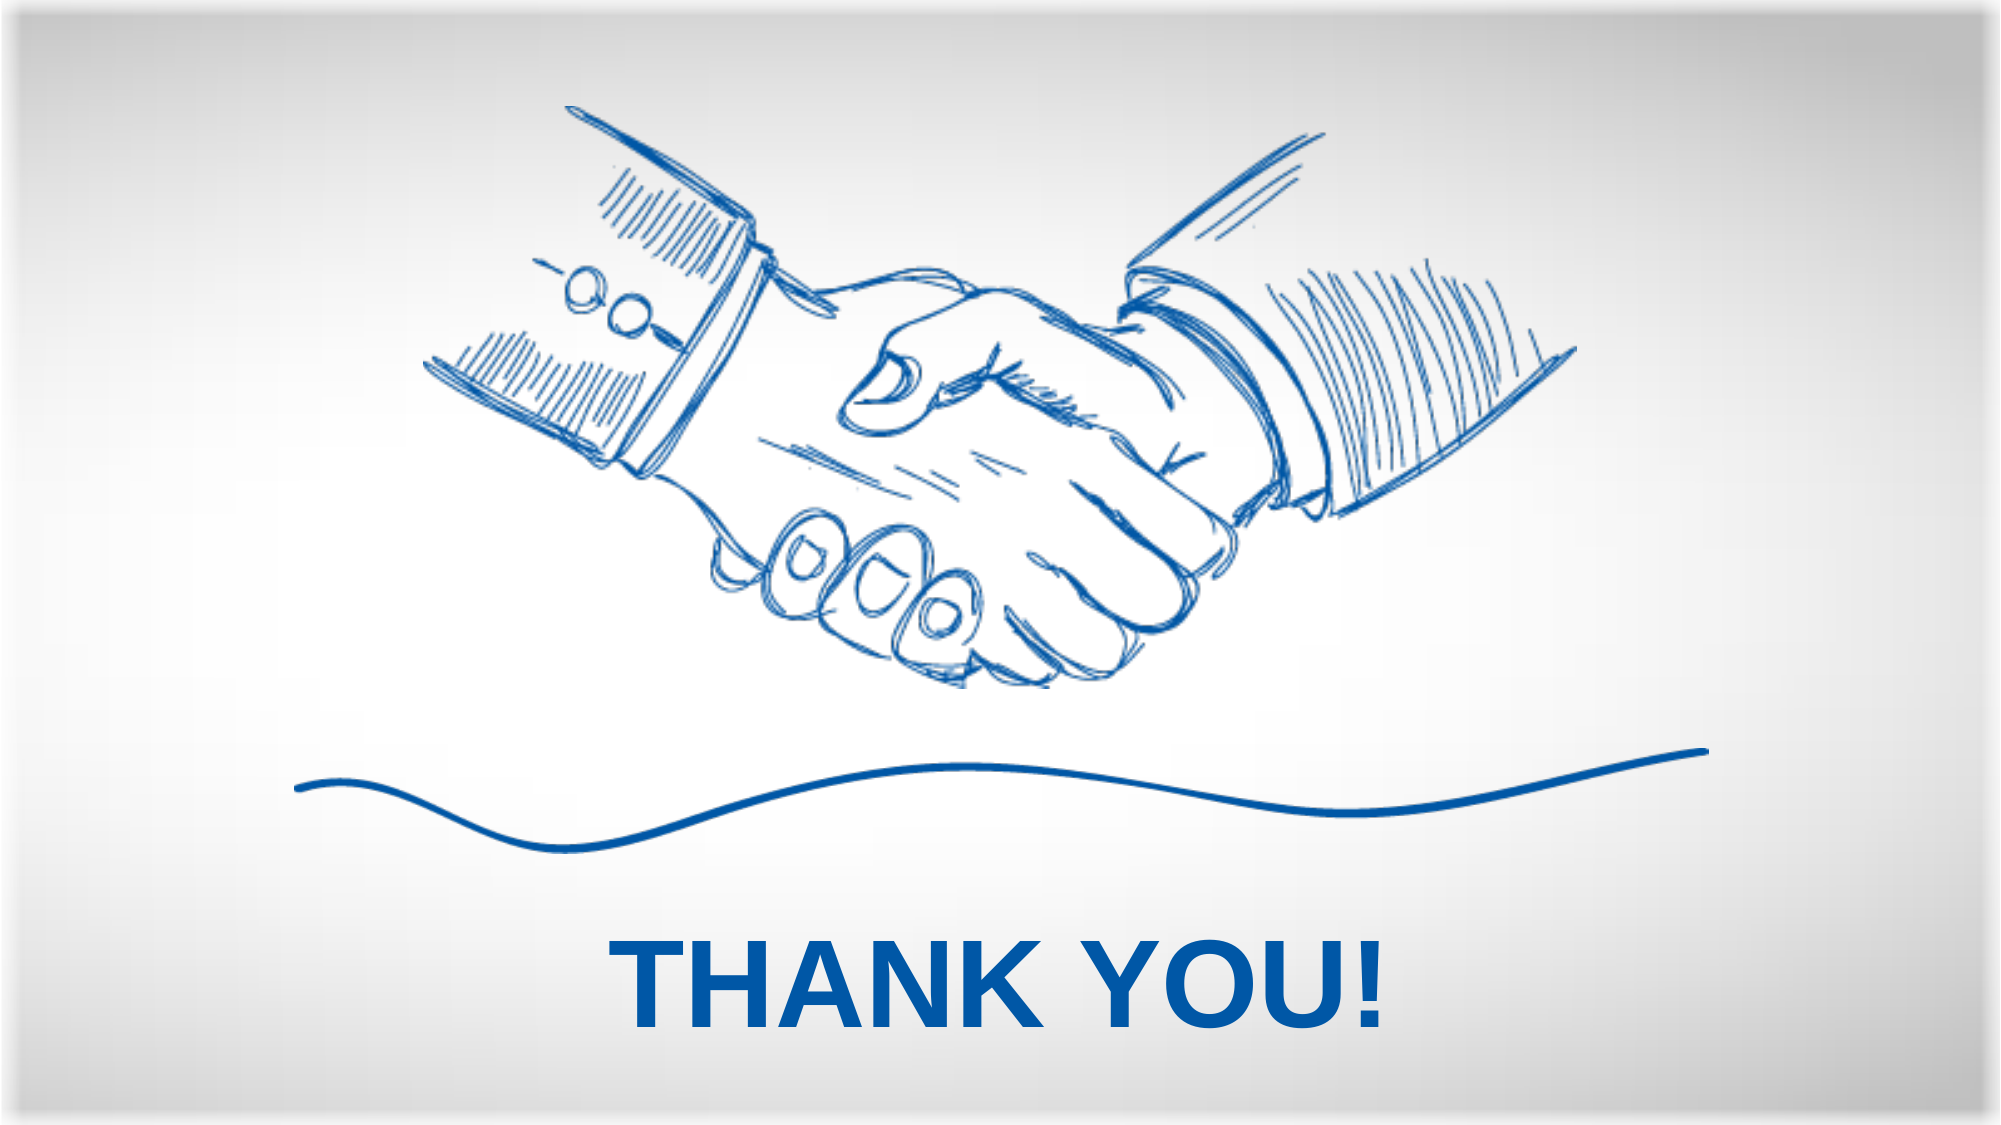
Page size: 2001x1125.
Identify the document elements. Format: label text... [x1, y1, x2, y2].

text_box THANK YOU! [593, 894, 1406, 1060]
picture [20, 15, 1983, 1110]
text_box [2, 0, 2000, 1125]
